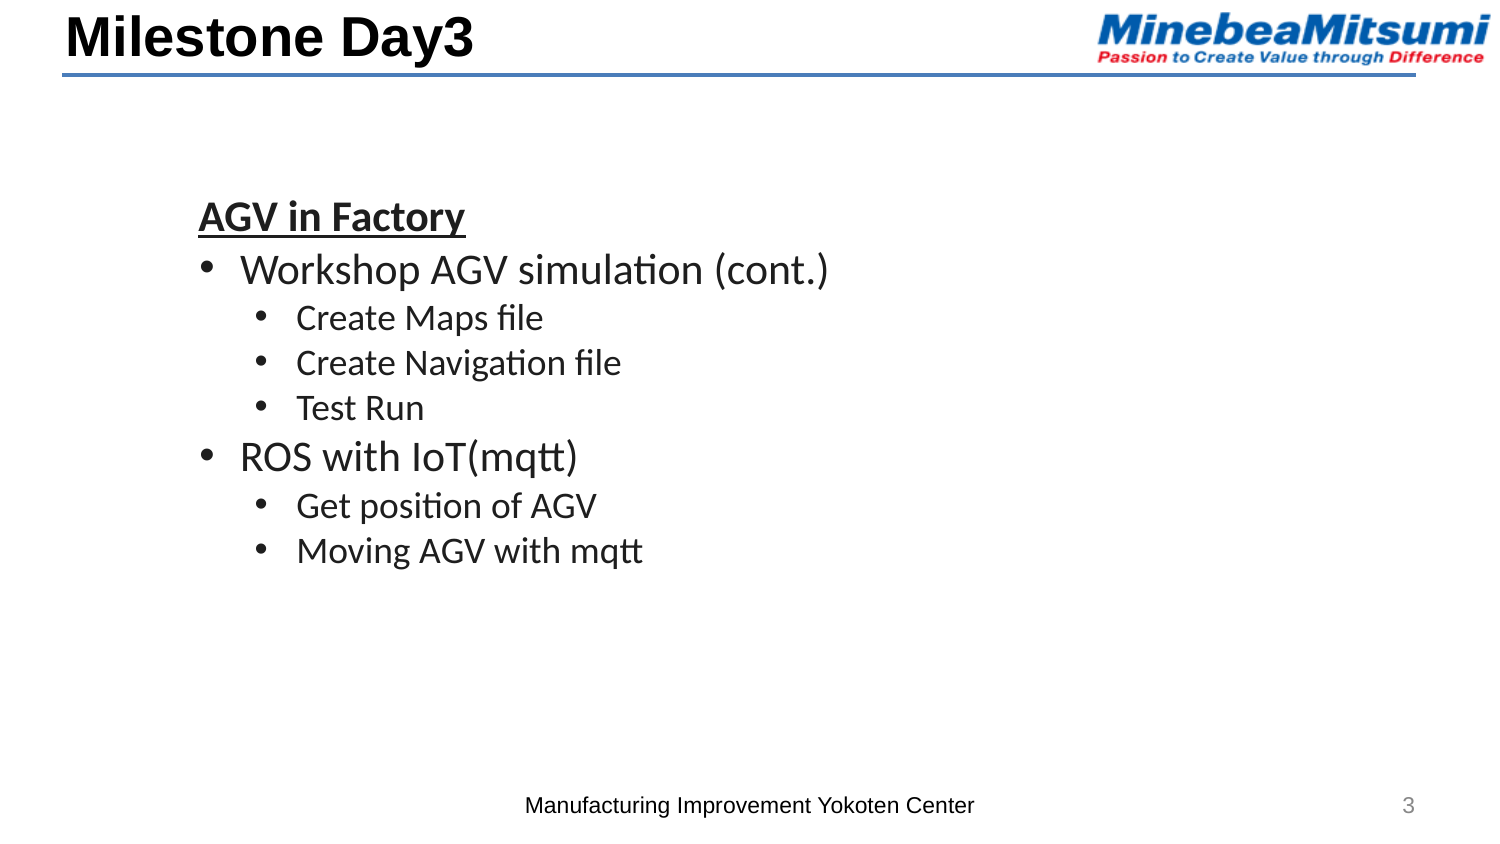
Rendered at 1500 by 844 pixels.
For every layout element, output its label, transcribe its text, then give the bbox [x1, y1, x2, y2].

footer Manufacturing Improvement Yokoten Center [461, 782, 1039, 827]
slide_number 3 [1074, 782, 1425, 827]
text_box Milestone Day3 [54, 0, 1427, 74]
text_box AGV in Factory Workshop AGV simulation (cont.) Create Maps file Create Navigation file Test Run ROS with IoT(mqtt) Get position of AGV Moving AGV with mqtt [188, 127, 1314, 621]
picture [1427, 1, 1498, 68]
